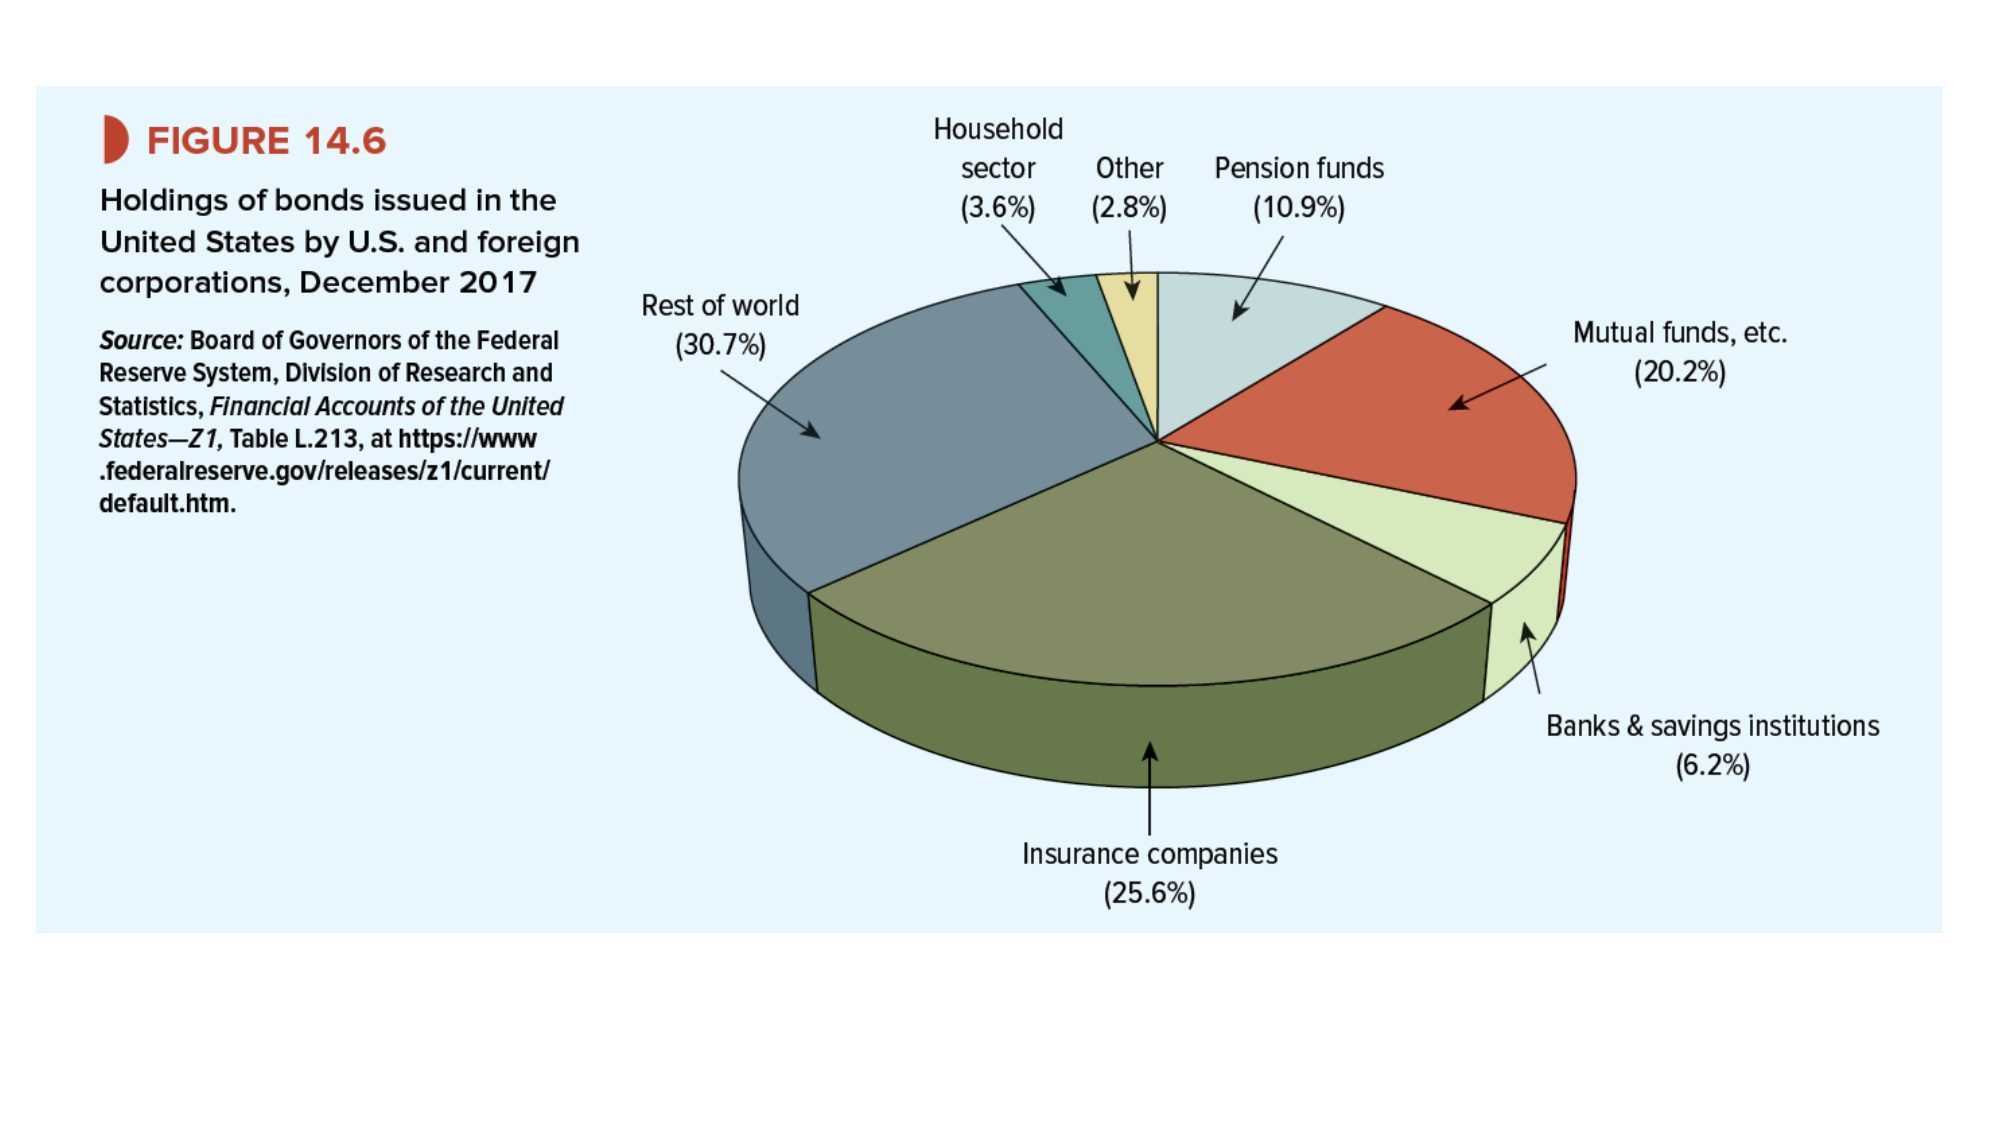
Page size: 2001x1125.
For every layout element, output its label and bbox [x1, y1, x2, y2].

list [14, 83, 1943, 933]
